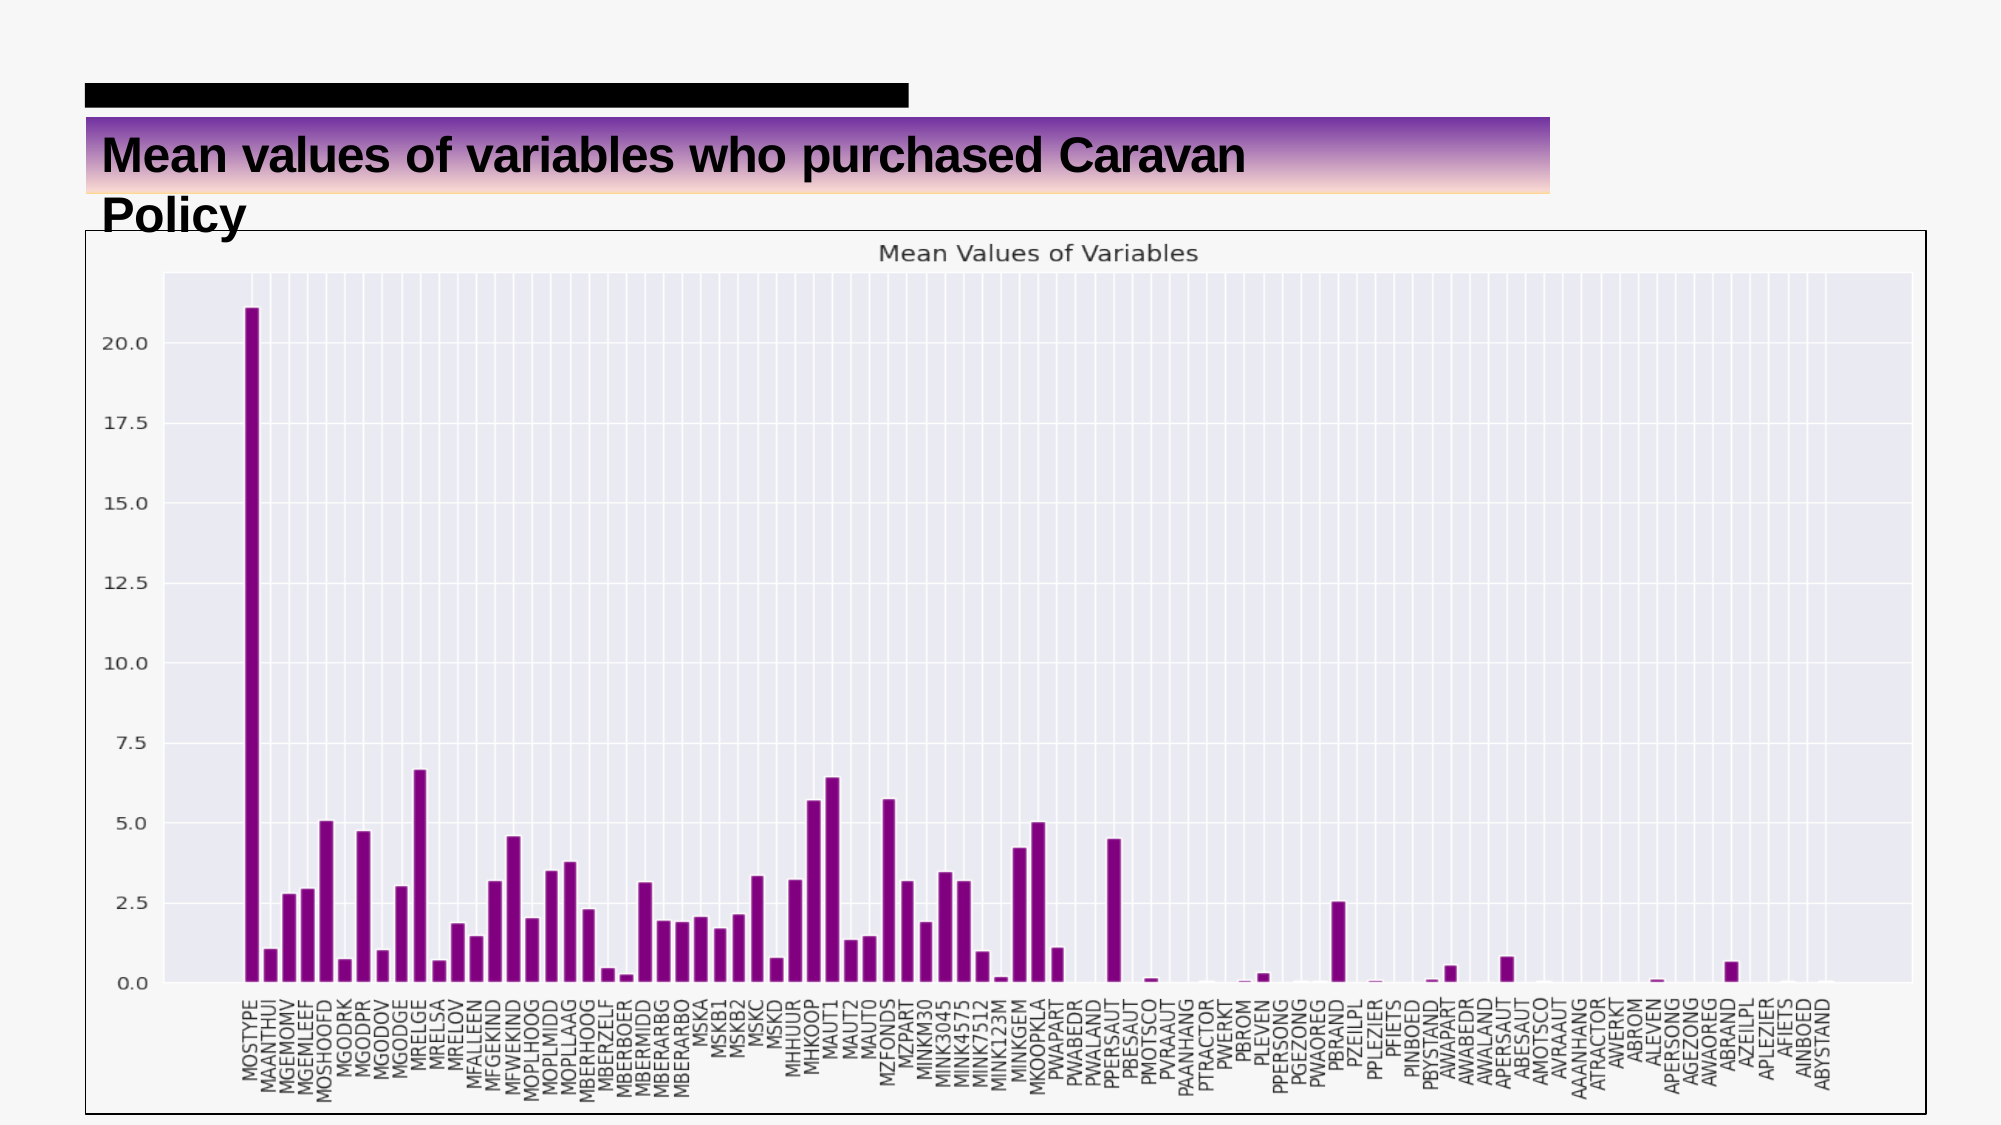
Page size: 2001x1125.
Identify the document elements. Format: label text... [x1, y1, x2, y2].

picture [86, 117, 1550, 194]
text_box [84, 229, 1928, 1116]
title Mean values of variables who purchased Caravan Policy [99, 202, 1386, 229]
